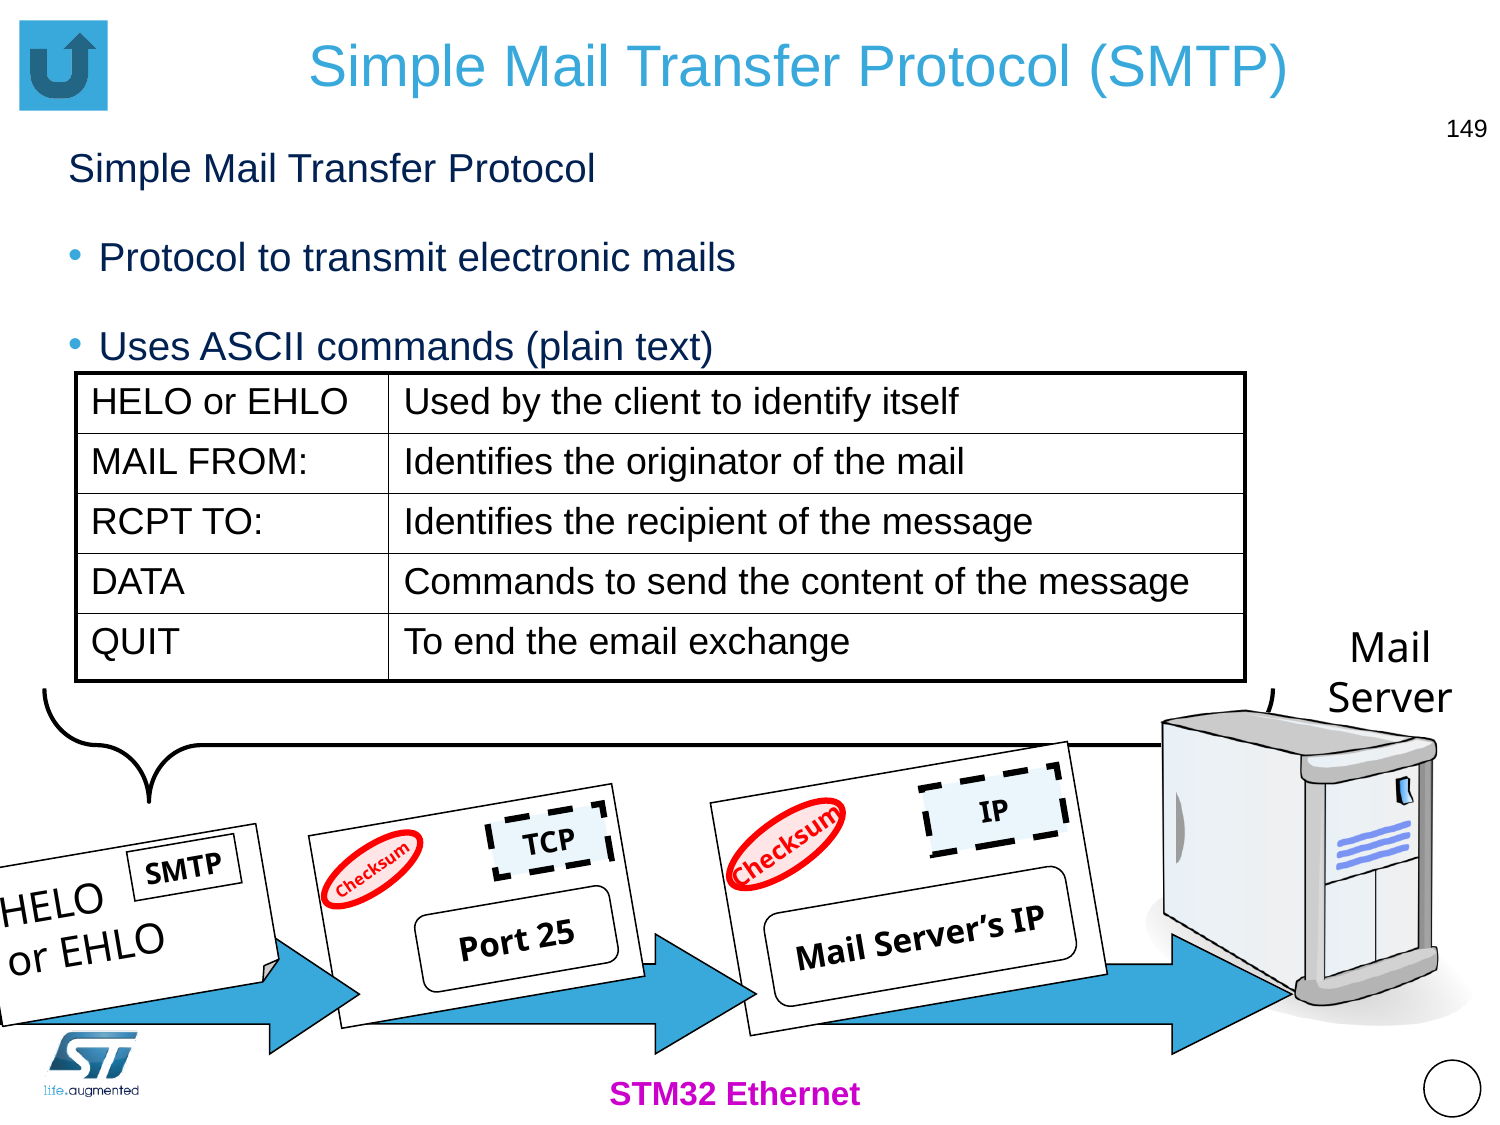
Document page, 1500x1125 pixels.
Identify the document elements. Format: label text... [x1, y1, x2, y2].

text_box [19, 20, 108, 111]
table_cell To end the email exchange [389, 614, 1243, 679]
text_box [22, 939, 333, 1055]
table_cell Commands to send the content of the message [389, 554, 1243, 613]
table_cell DATA [78, 554, 388, 613]
table_cell Identifies the recipient of the message [389, 494, 1243, 553]
slide_number 149 [1413, 111, 1500, 144]
text_box Mail Server [1312, 612, 1469, 693]
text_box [718, 770, 1091, 1007]
text_box [44, 688, 1273, 802]
table_header HELO or EHLO [78, 375, 388, 433]
table_header Used by the client to identify itself [389, 375, 1243, 433]
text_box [315, 808, 631, 1004]
table_cell Identifies the originator of the mail [389, 434, 1243, 493]
text_box [1172, 1045, 1191, 1055]
table_cell RCPT TO: [78, 494, 388, 553]
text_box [0, 846, 272, 1004]
text_box [1423, 1060, 1481, 1117]
list Simple Mail Transfer Protocol Protocol to transmit electronic mails Uses ASCII commands (plain text) [53, 134, 1015, 378]
picture [1134, 694, 1473, 1037]
text_box [824, 964, 1129, 1025]
picture [36, 1025, 147, 1103]
text_box [377, 934, 721, 1054]
title Simple Mail Transfer Protocol (SMTP) [120, 0, 1306, 126]
table_cell QUIT [78, 614, 388, 679]
table_cell MAIL FROM: [78, 434, 388, 493]
